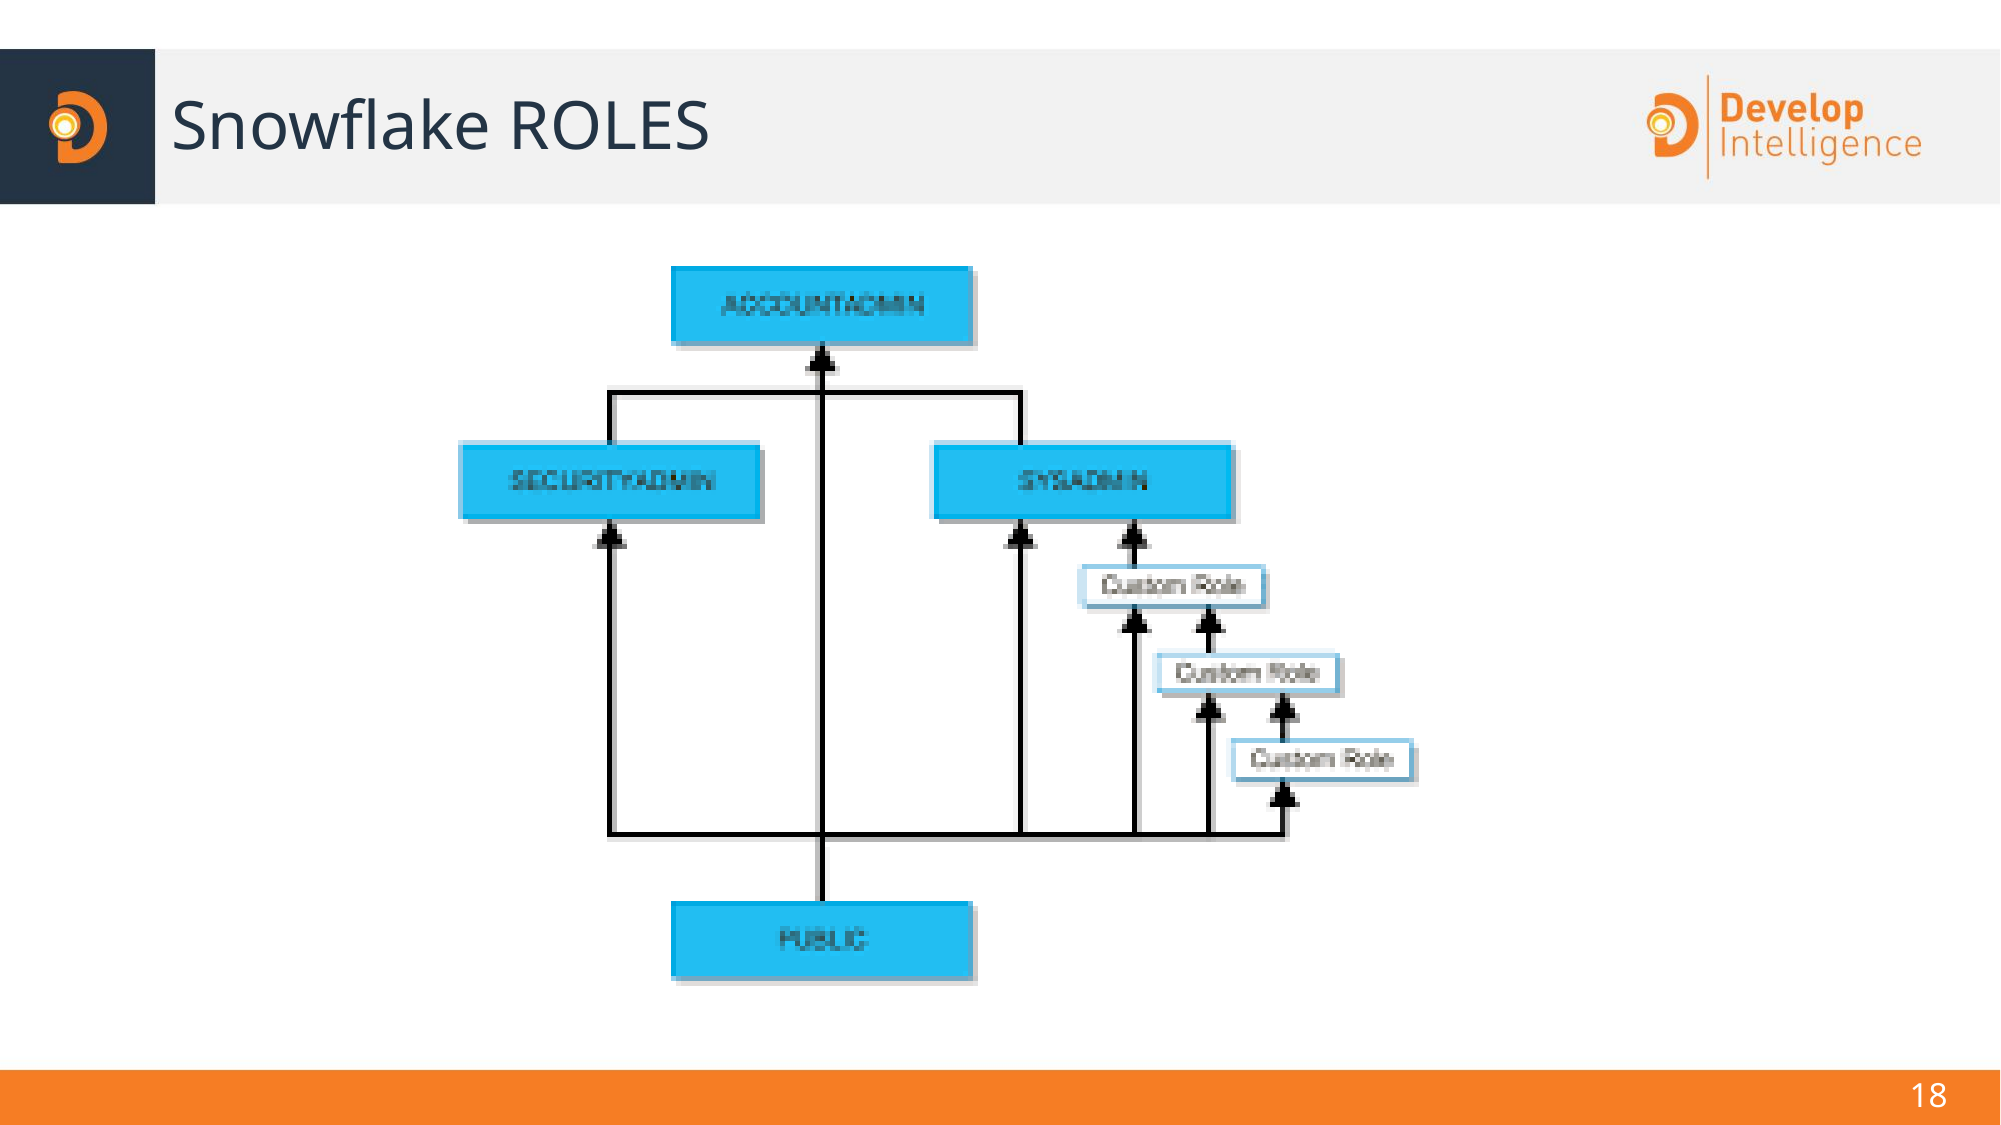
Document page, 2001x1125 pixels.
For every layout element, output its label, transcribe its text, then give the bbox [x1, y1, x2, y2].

picture [0, 0, 2001, 1125]
slide_number 18 [1860, 1072, 1998, 1122]
title Snowflake ROLES [156, 53, 1999, 203]
